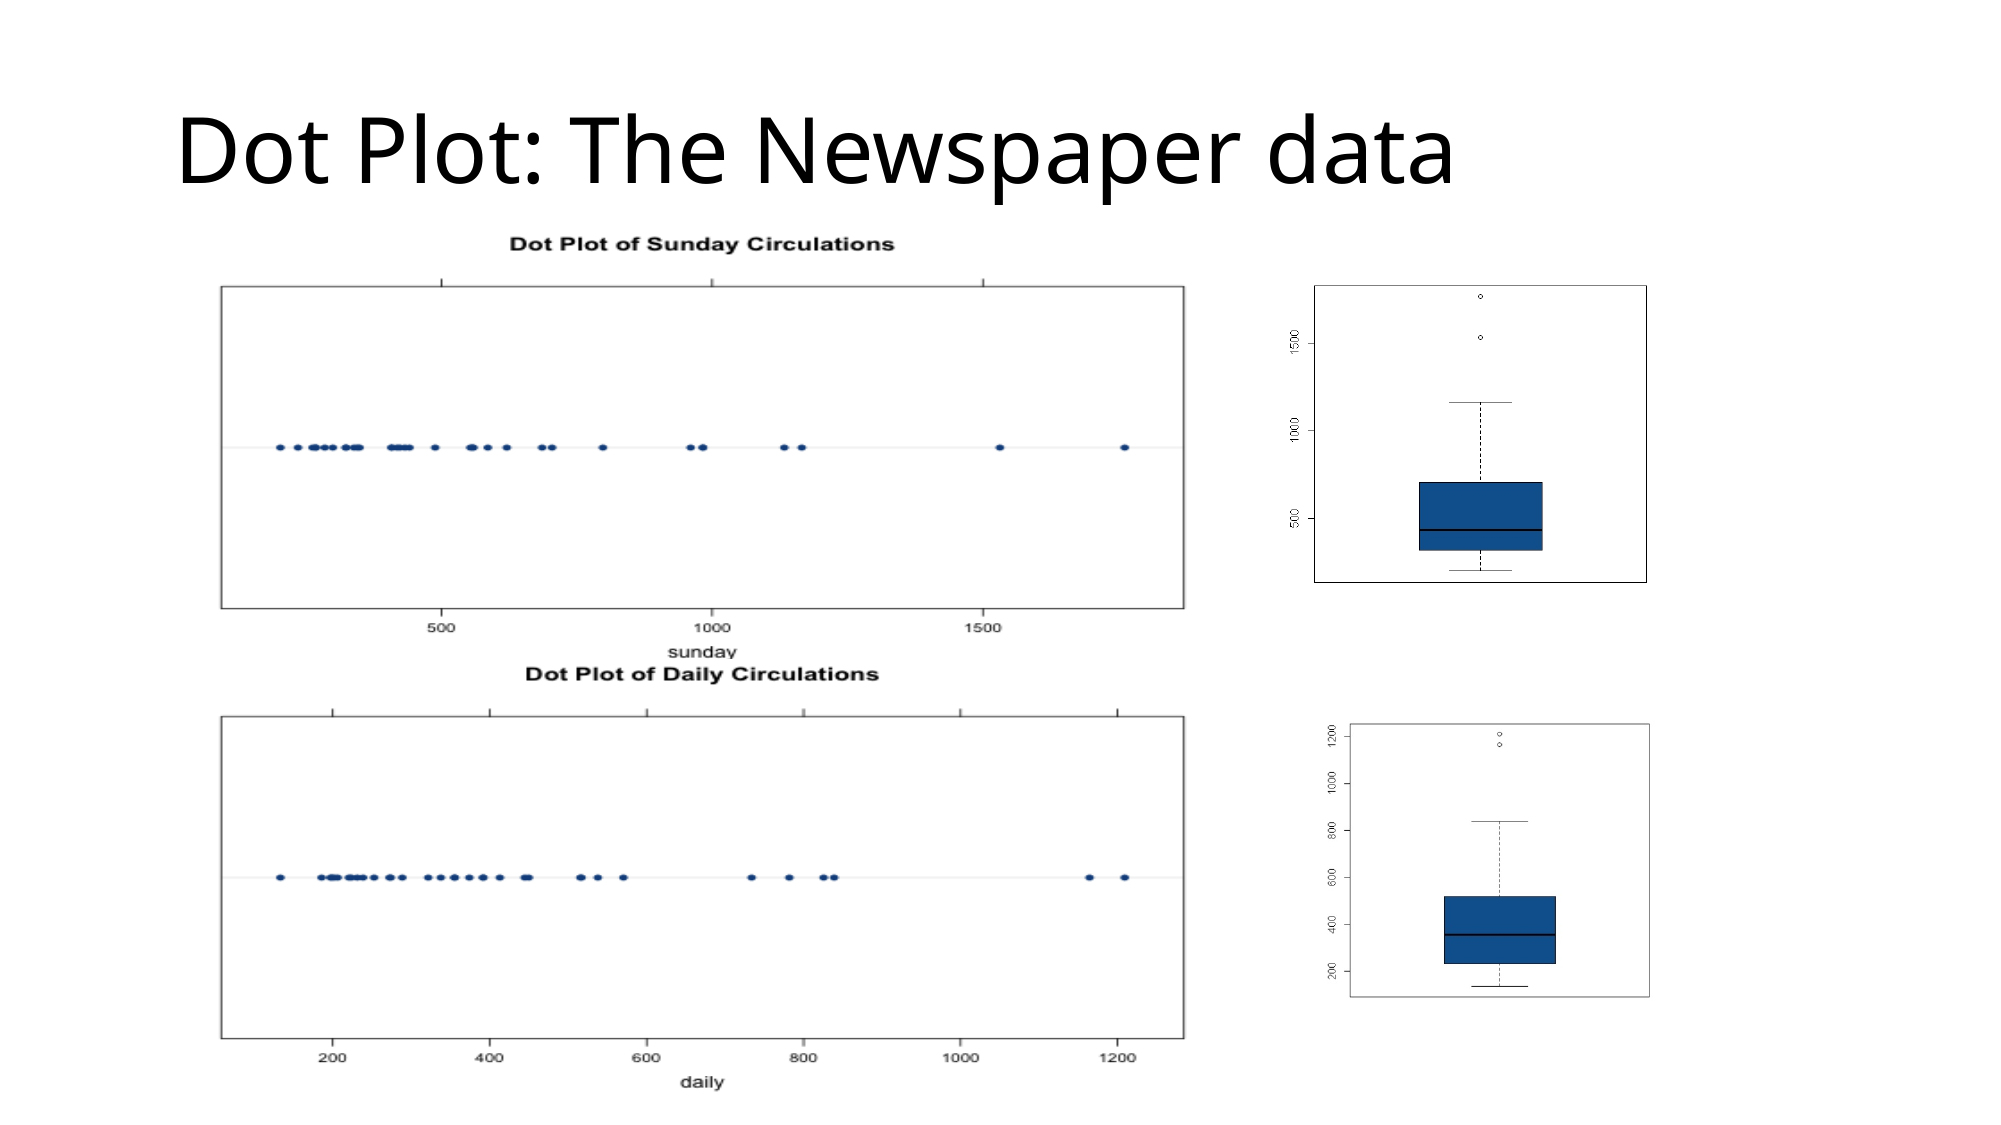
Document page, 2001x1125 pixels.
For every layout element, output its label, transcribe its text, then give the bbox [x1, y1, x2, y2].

title Dot Plot: The Newspaper data [159, 84, 1610, 223]
picture [1299, 672, 1675, 1061]
picture [1257, 229, 1675, 652]
picture [180, 229, 1226, 1103]
